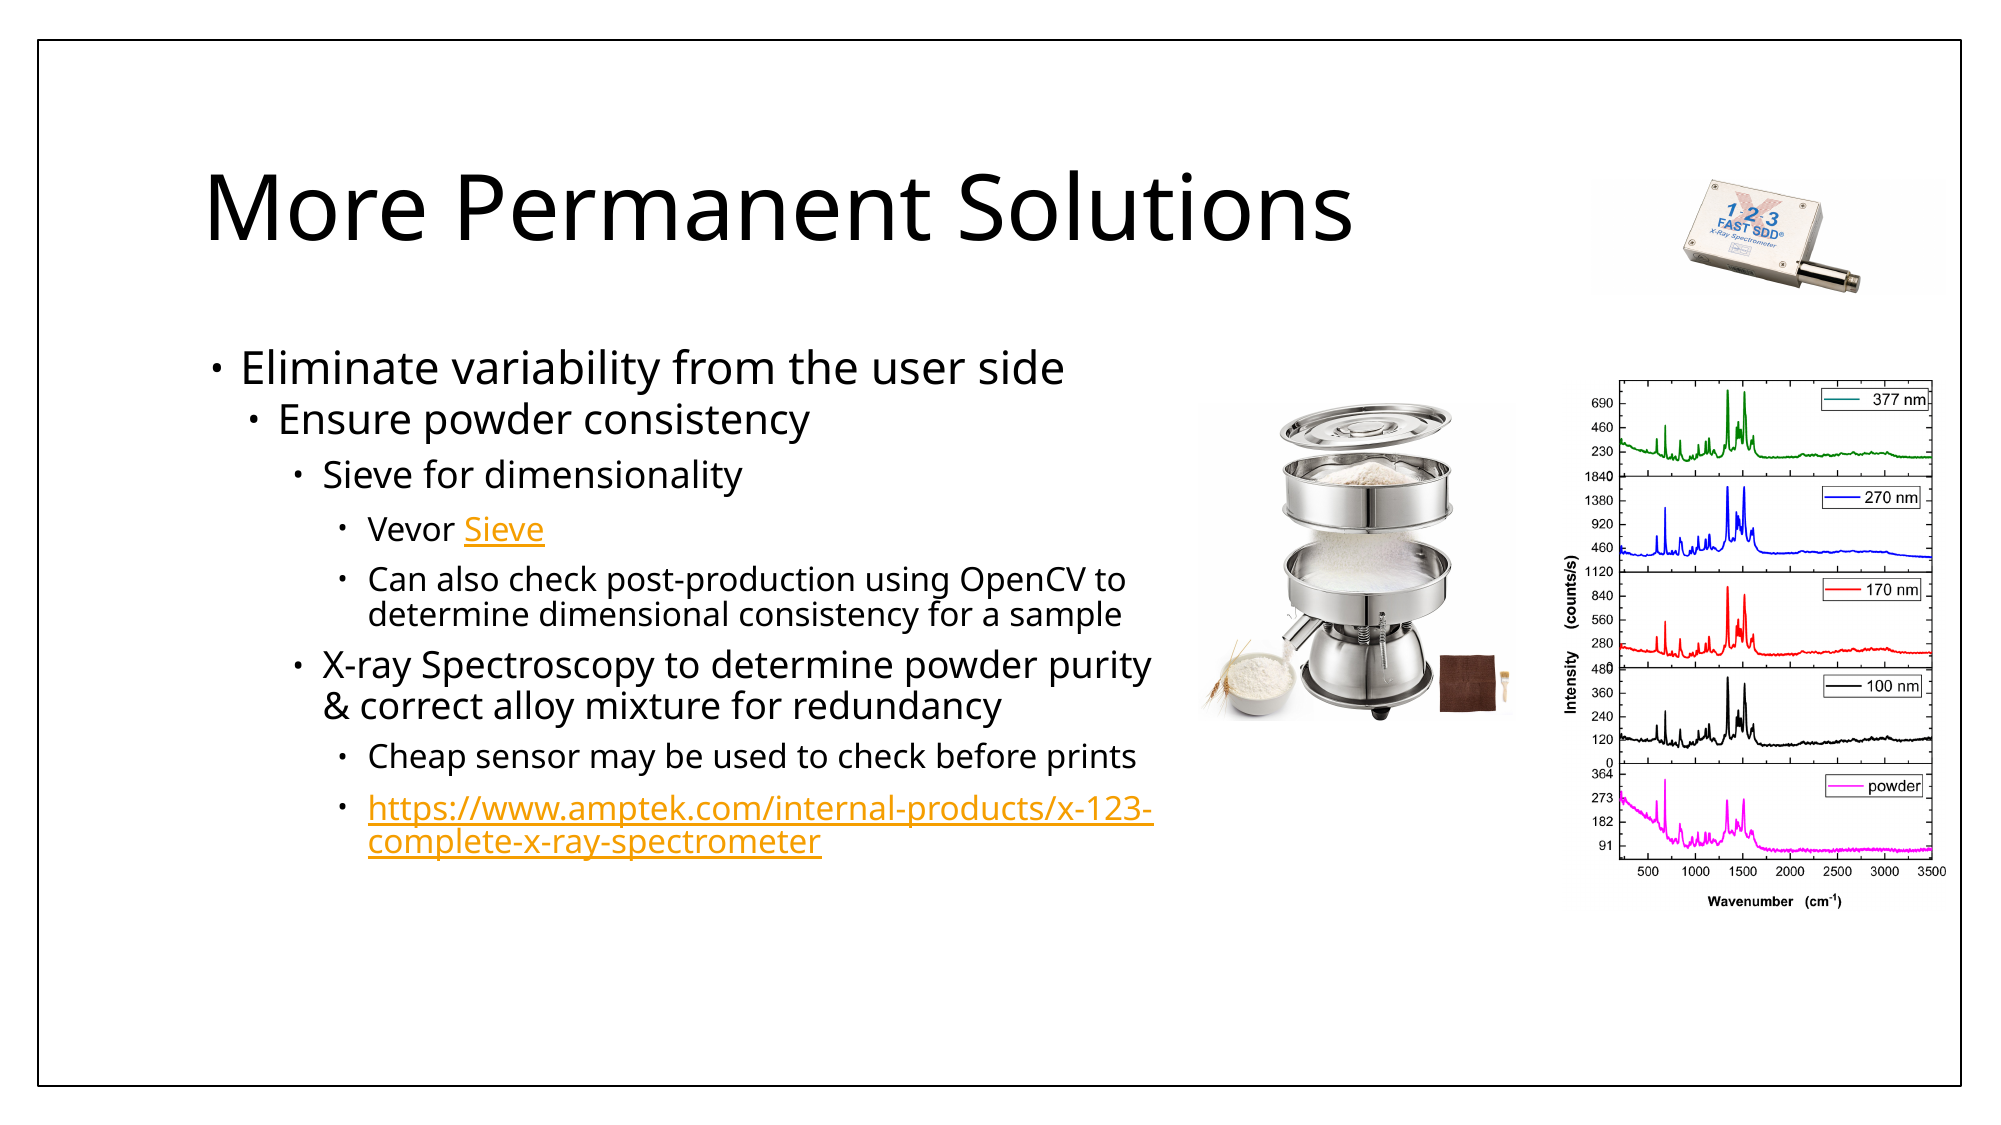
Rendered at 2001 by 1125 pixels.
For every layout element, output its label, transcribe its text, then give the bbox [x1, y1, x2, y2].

title More Permanent Solutions [187, 99, 1808, 323]
list Eliminate variability from the user side Ensure powder consistency Sieve for dimensionality Vevor Sieve Can also check post-production using OpenCV to determine dimensional consistency for a sample X-ray Spectroscopy to determine powder purity & correct alloy mixture for redundancy Cheap sensor may be used to check before prints https://www.amptek.com/internal-products/x-123-complete-x-ray-spectrometer [187, 337, 1175, 982]
picture [1197, 403, 1516, 722]
picture [1590, 179, 1946, 295]
picture [1562, 380, 1946, 911]
